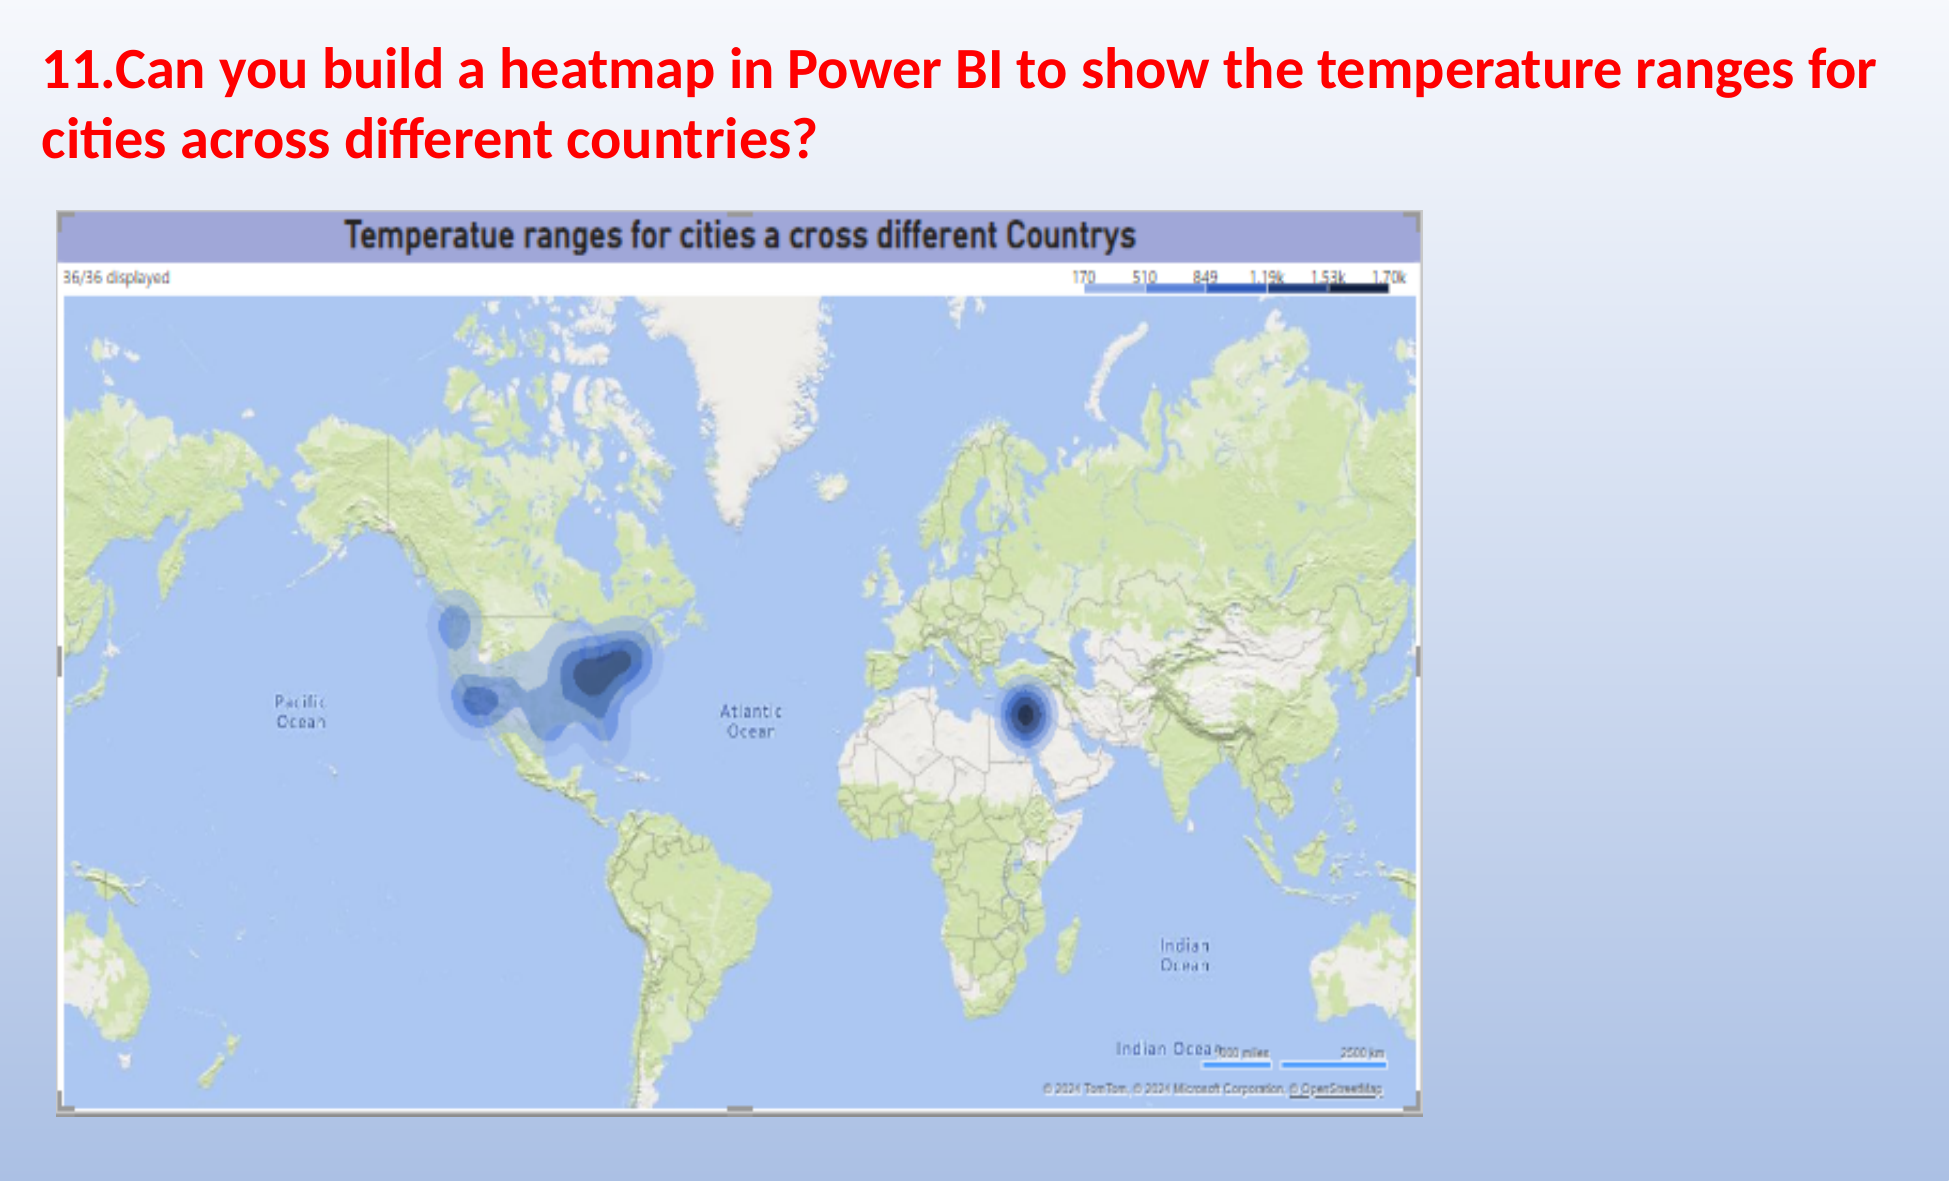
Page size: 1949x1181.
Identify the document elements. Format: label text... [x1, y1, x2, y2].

picture [56, 210, 1423, 1117]
text_box 11.Can you build a heatmap in Power BI to show the temperature ranges for cities across different countries? [27, 22, 1915, 178]
